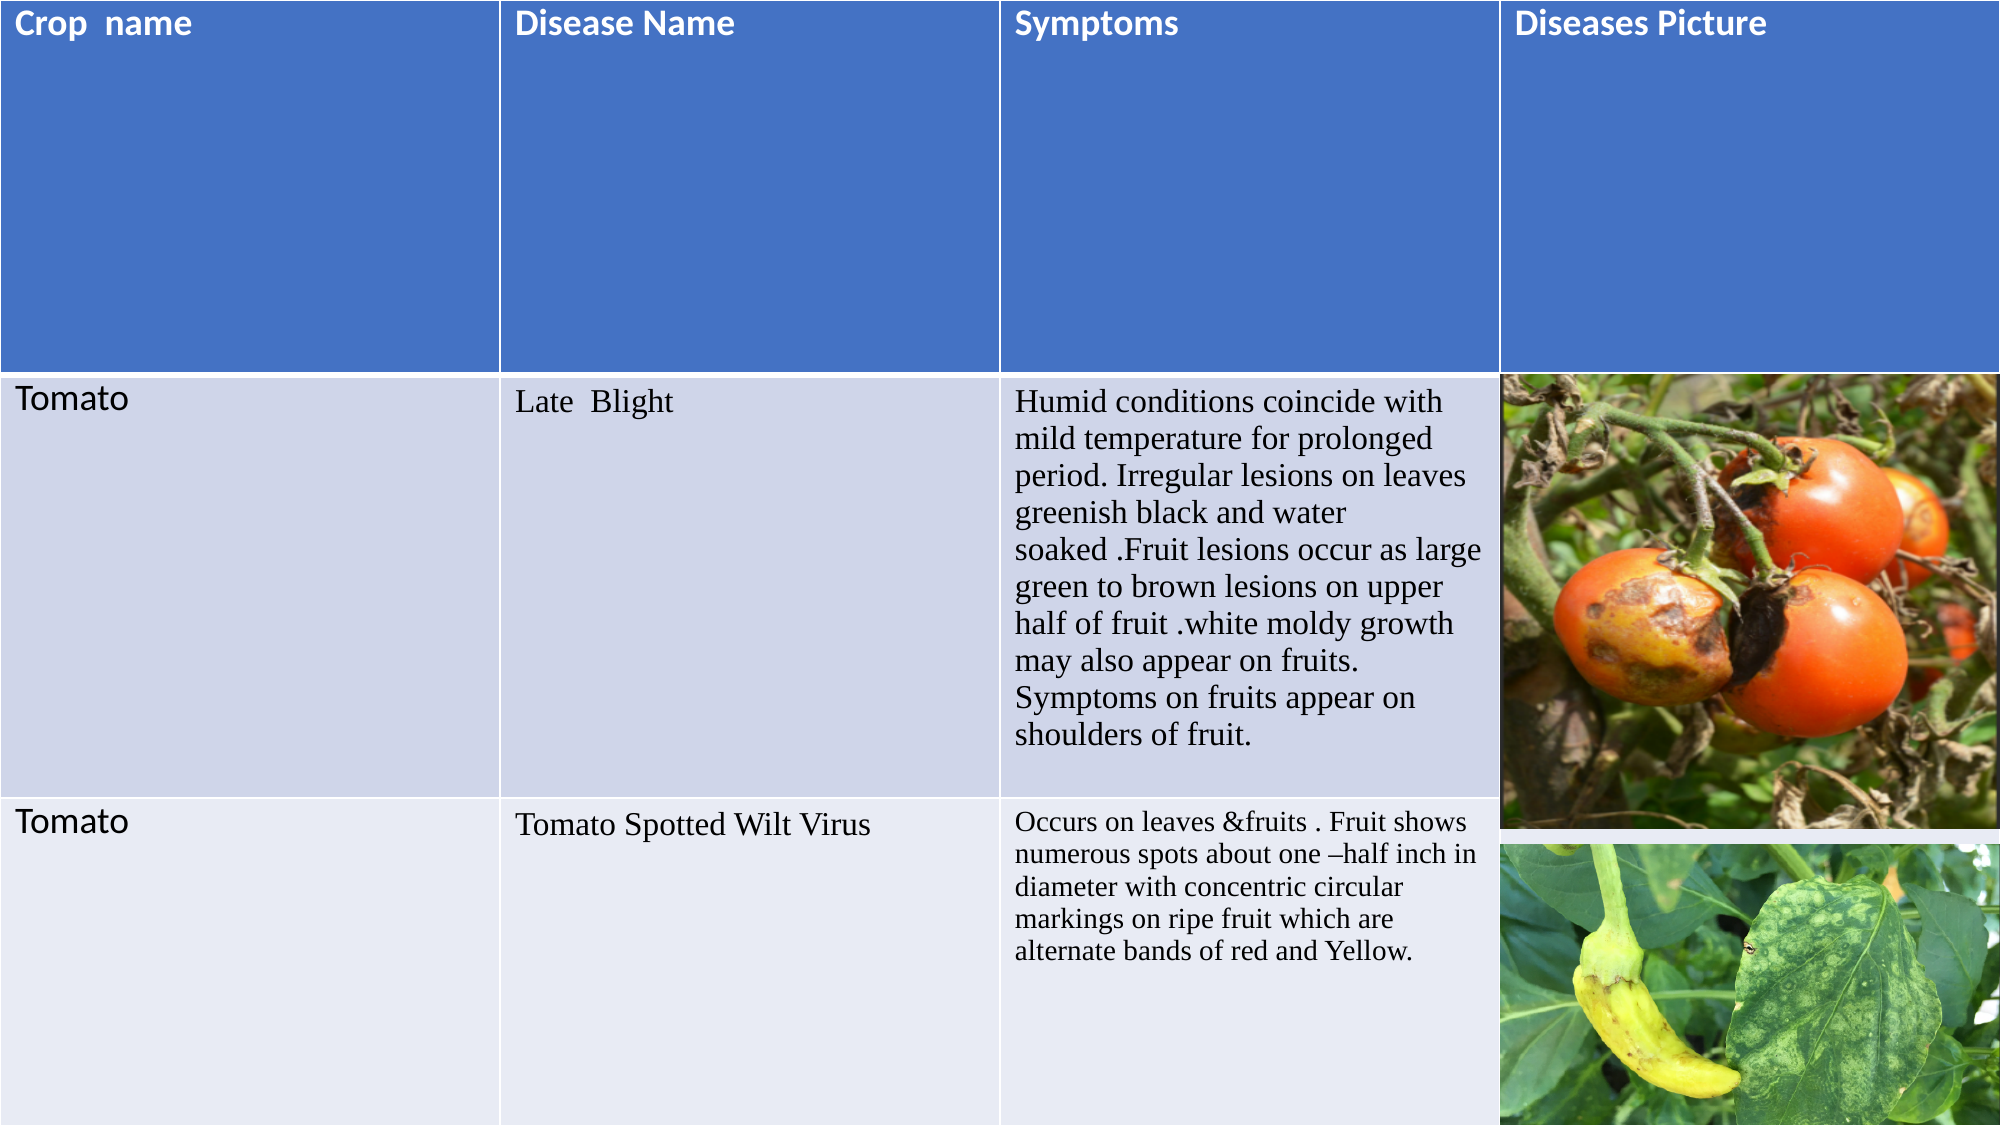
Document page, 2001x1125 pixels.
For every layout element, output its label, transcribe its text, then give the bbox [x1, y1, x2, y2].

table_cell Tomato [1, 378, 499, 797]
table_header Symptoms [1001, 1, 1499, 372]
table_cell Tomato [1, 799, 499, 1125]
table_cell Late Blight [501, 378, 999, 797]
picture [1499, 844, 2000, 1125]
table_cell [1501, 829, 1999, 844]
picture [1499, 374, 2000, 829]
table_header Disease Name [501, 1, 999, 372]
table_cell Tomato Spotted Wilt Virus [501, 799, 999, 1125]
table_header Diseases Picture [1501, 1, 1999, 372]
table_header Crop name [1, 1, 499, 372]
table_cell Occurs on leaves &fruits . Fruit shows numerous spots about one –half inch in diameter with concentric circular markings on ripe fruit which are alternate bands of red and Yellow. [1001, 799, 1499, 1125]
table_cell Humid conditions coincide with mild temperature for prolonged period. Irregular lesions on leaves greenish black and water soaked .Fruit lesions occur as large green to brown lesions on upper half of fruit .white moldy growth may also appear on fruits. Symptoms on fruits appear on shoulders of fruit. [1001, 378, 1499, 797]
